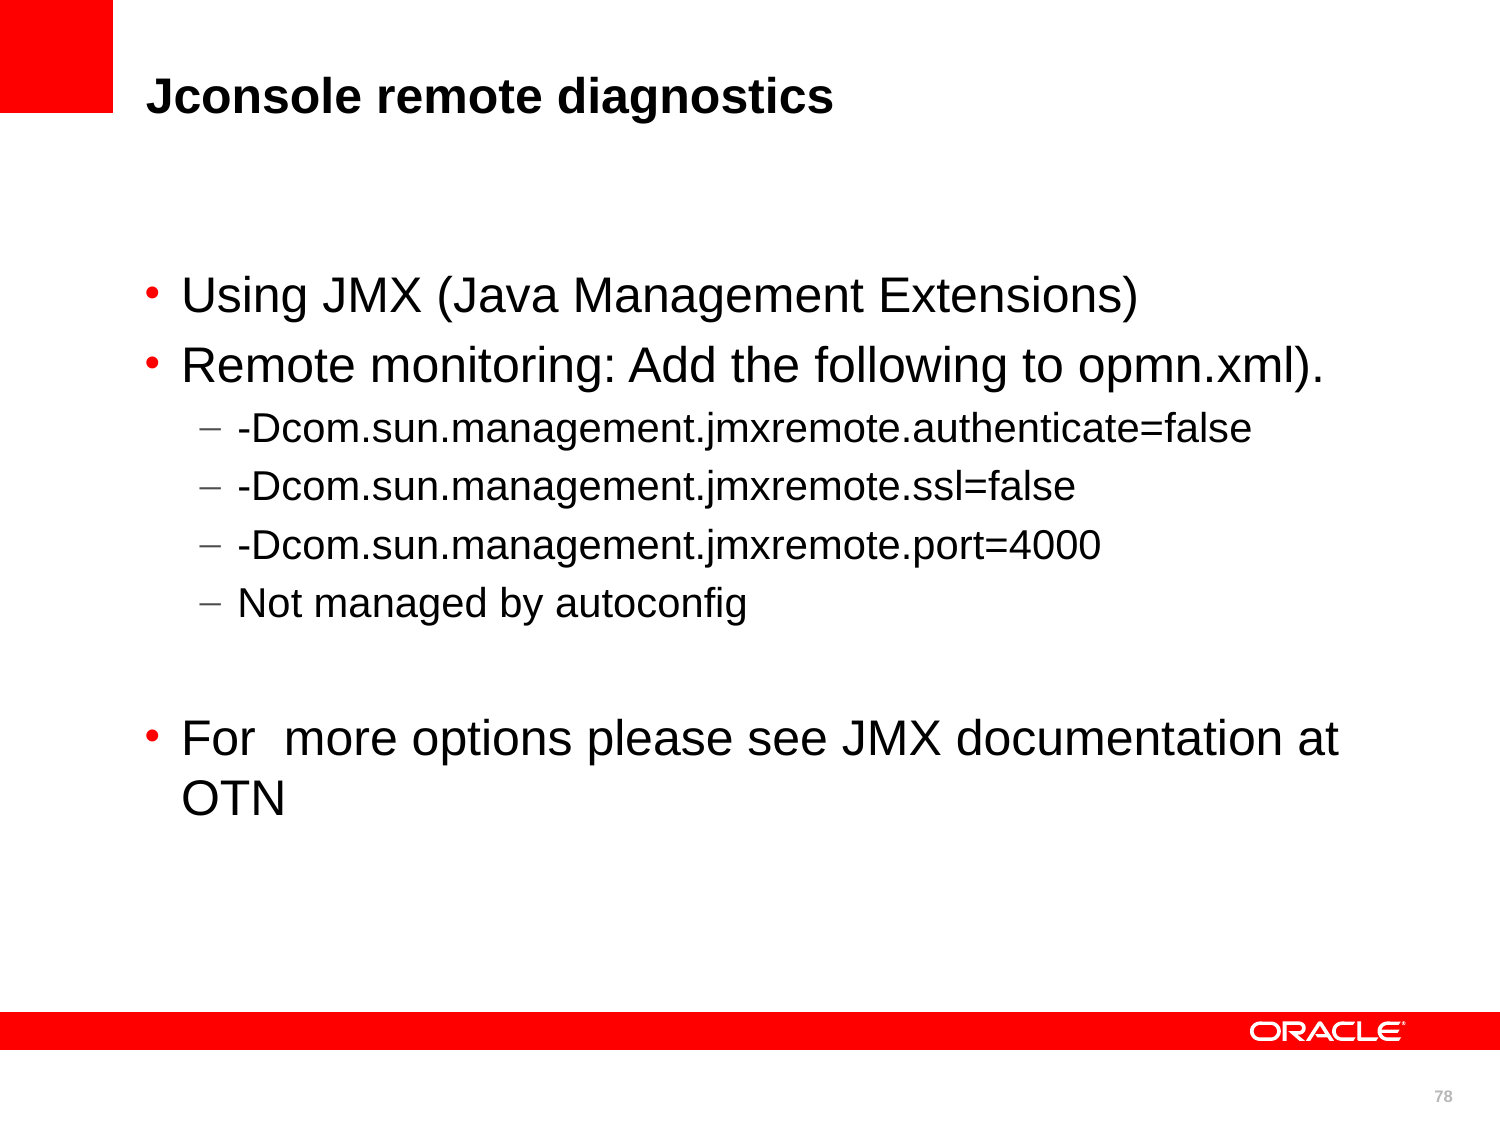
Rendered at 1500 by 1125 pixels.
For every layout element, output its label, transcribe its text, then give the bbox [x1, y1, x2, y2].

title Jconsole remote diagnostics [145, 63, 1390, 205]
picture [0, 0, 113, 113]
list Using JMX (Java Management Extensions) Remote monitoring: Add the following to opmn.xml). -Dcom.sun.management.jmxremote.authenticate=false -Dcom.sun.management.jmxremote.ssl=false -Dcom.sun.management.jmxremote.port=4000 Not managed by autoconfig For more options please see JMX documentation at OTN [143, 262, 1381, 976]
picture [0, 1012, 1500, 1050]
